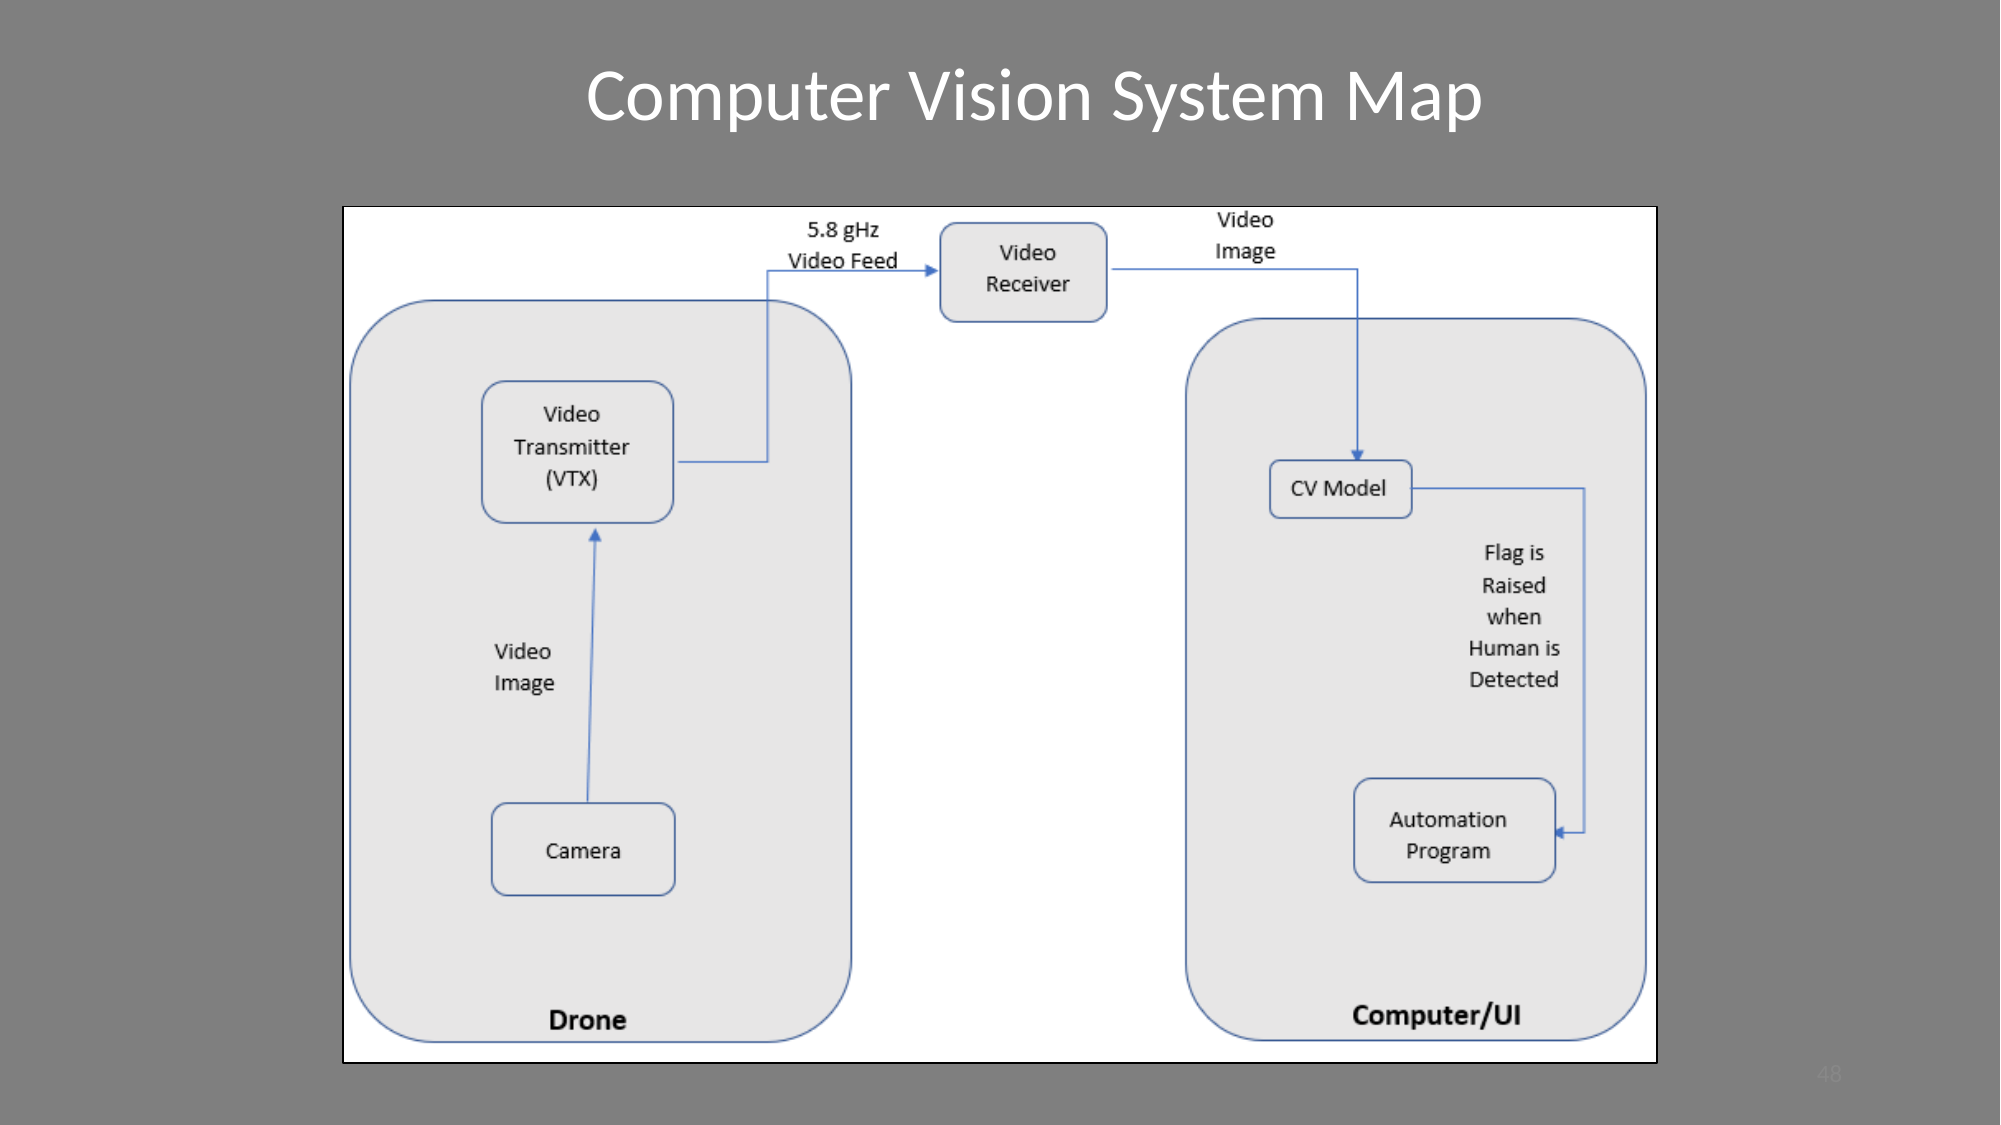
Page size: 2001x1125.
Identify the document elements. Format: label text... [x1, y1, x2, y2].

picture [343, 206, 1657, 1063]
title Computer Vision System Map [137, 43, 1934, 149]
slide_number ‹#› [1412, 1042, 1863, 1103]
